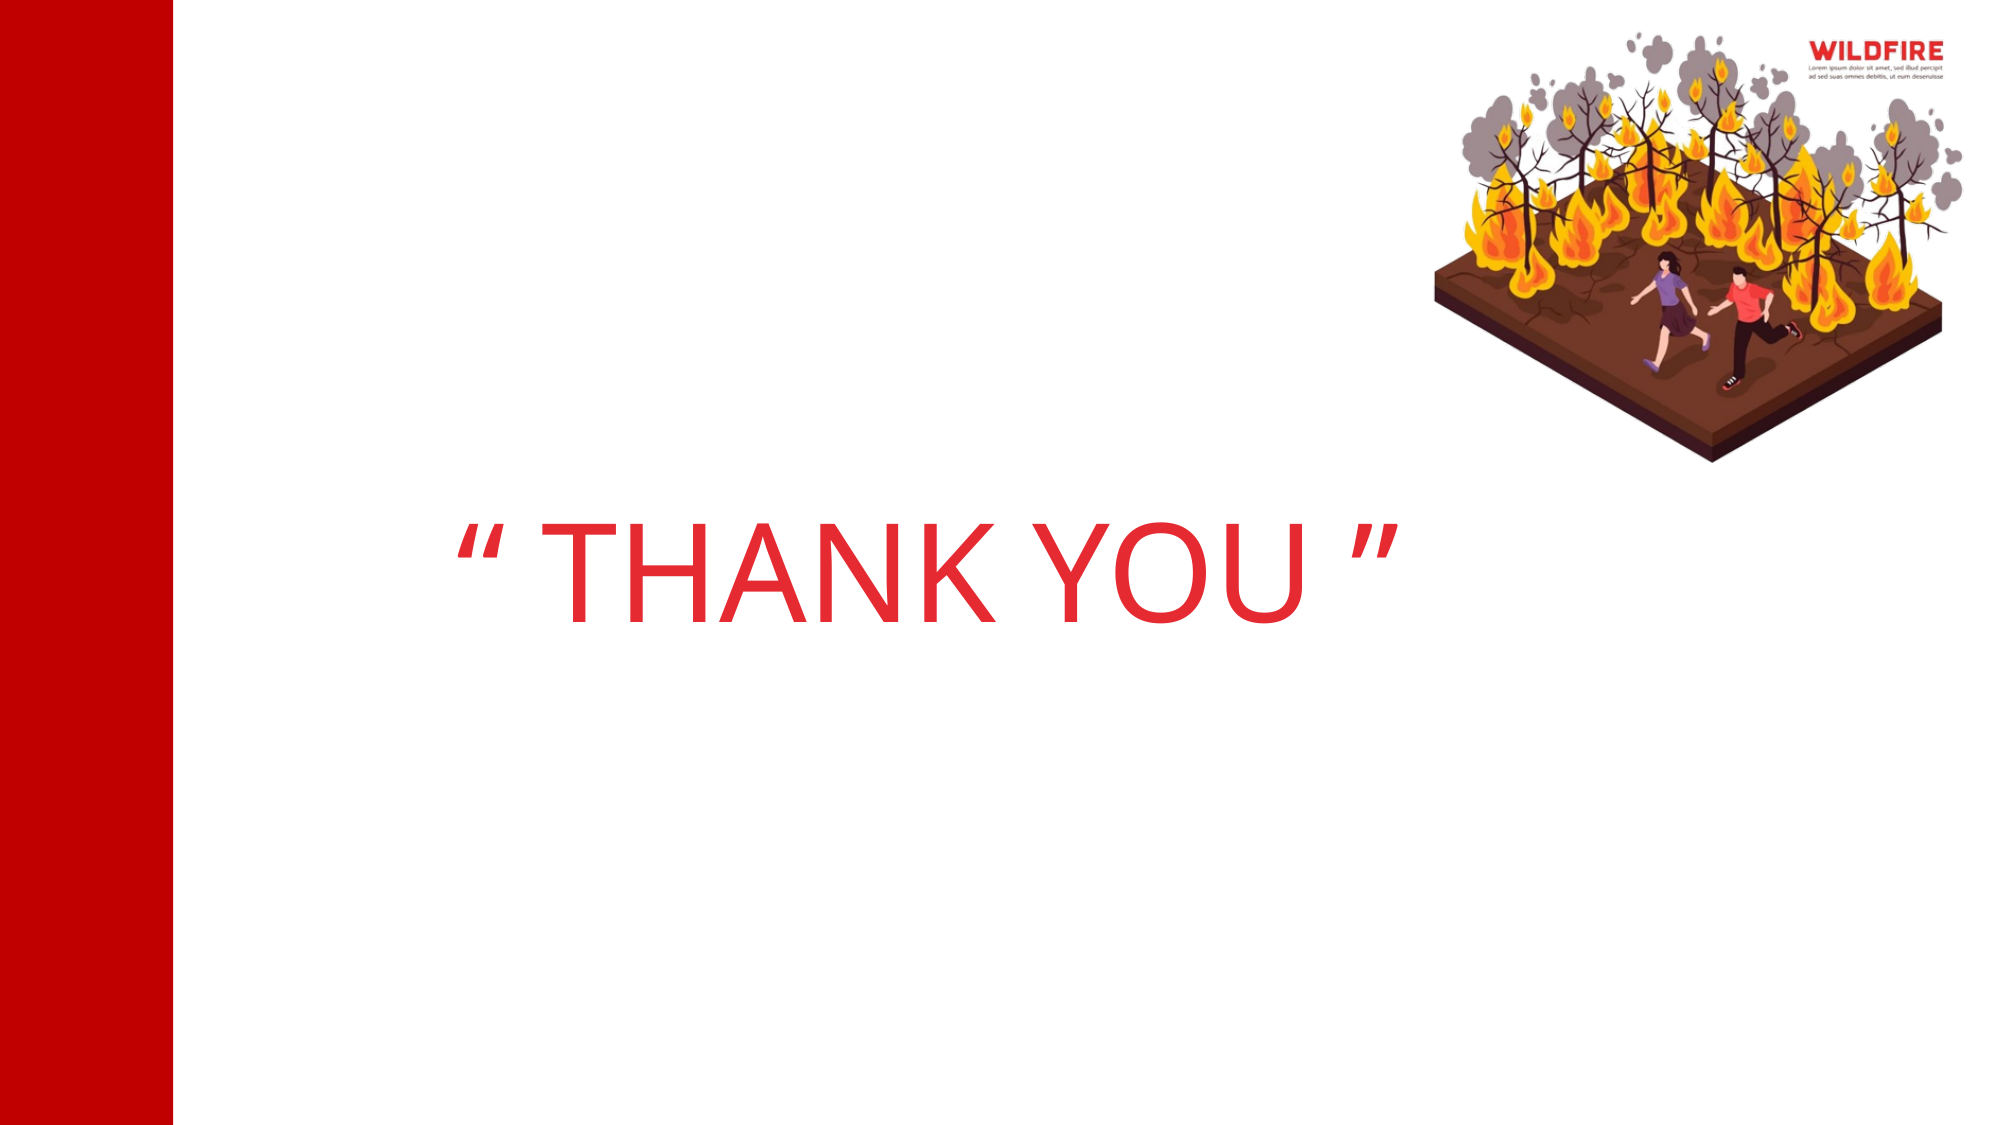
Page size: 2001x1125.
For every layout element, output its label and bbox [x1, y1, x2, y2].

picture [1400, 9, 1995, 480]
text_box [456, 484, 1568, 650]
text_box [0, 0, 174, 1125]
